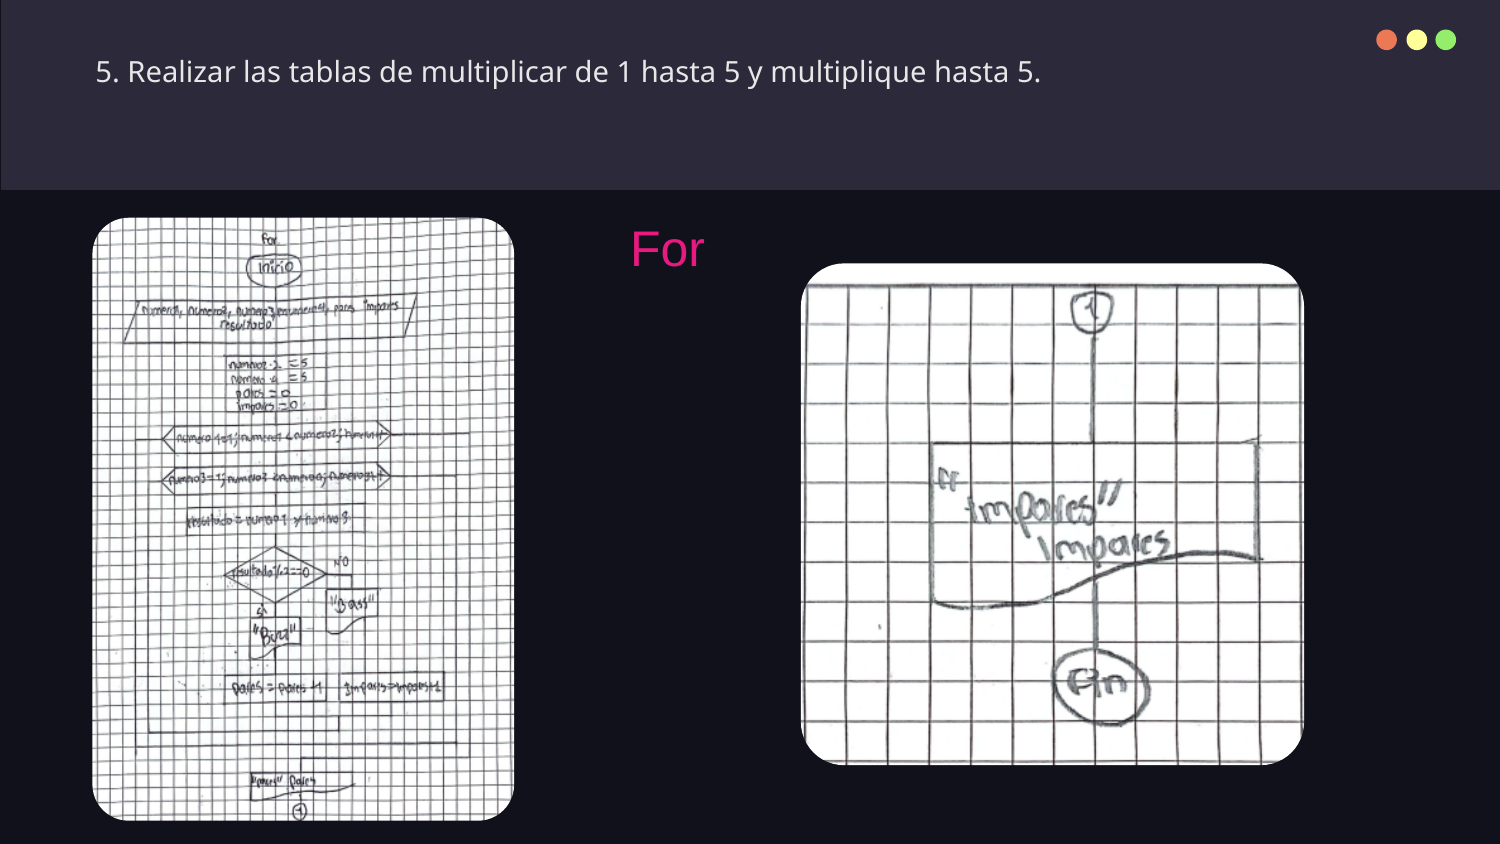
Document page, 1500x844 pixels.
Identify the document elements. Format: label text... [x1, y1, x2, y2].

picture [800, 263, 1305, 766]
picture [1, 217, 605, 821]
subtitle 5. Realizar las tablas de multiplicar de 1 hasta 5 y multiplique hasta 5. [57, 33, 1279, 113]
text_box For [615, 208, 721, 284]
